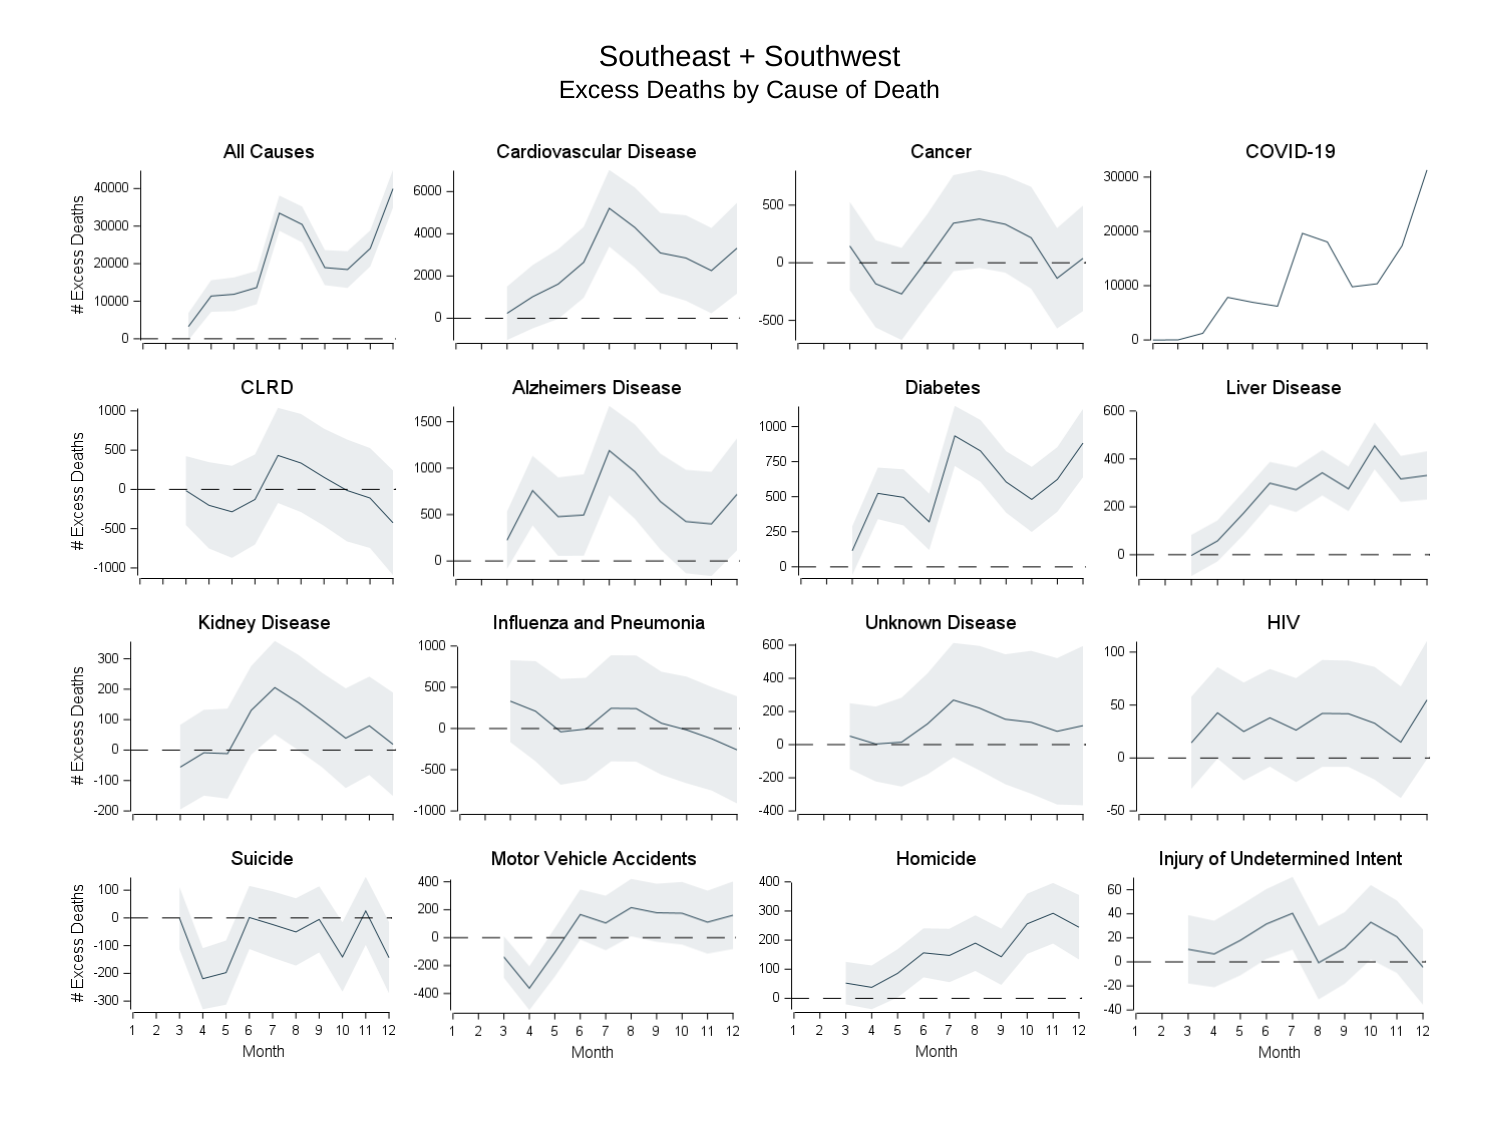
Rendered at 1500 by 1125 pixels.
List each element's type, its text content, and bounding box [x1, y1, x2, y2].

picture [1098, 842, 1437, 1069]
title Southeast + Southwest [37, 37, 1463, 73]
picture [1098, 136, 1437, 363]
picture [63, 842, 402, 1069]
picture [408, 136, 747, 363]
picture [753, 136, 1092, 362]
picture [408, 371, 747, 598]
picture [753, 842, 1092, 1069]
picture [408, 607, 747, 833]
picture [63, 136, 402, 362]
picture [753, 607, 1092, 833]
picture [753, 372, 1092, 598]
picture [1098, 371, 1437, 598]
title Excess Deaths by Cause of Death [37, 73, 1463, 104]
picture [408, 842, 747, 1069]
picture [63, 607, 402, 833]
picture [63, 372, 402, 598]
picture [1098, 607, 1437, 833]
